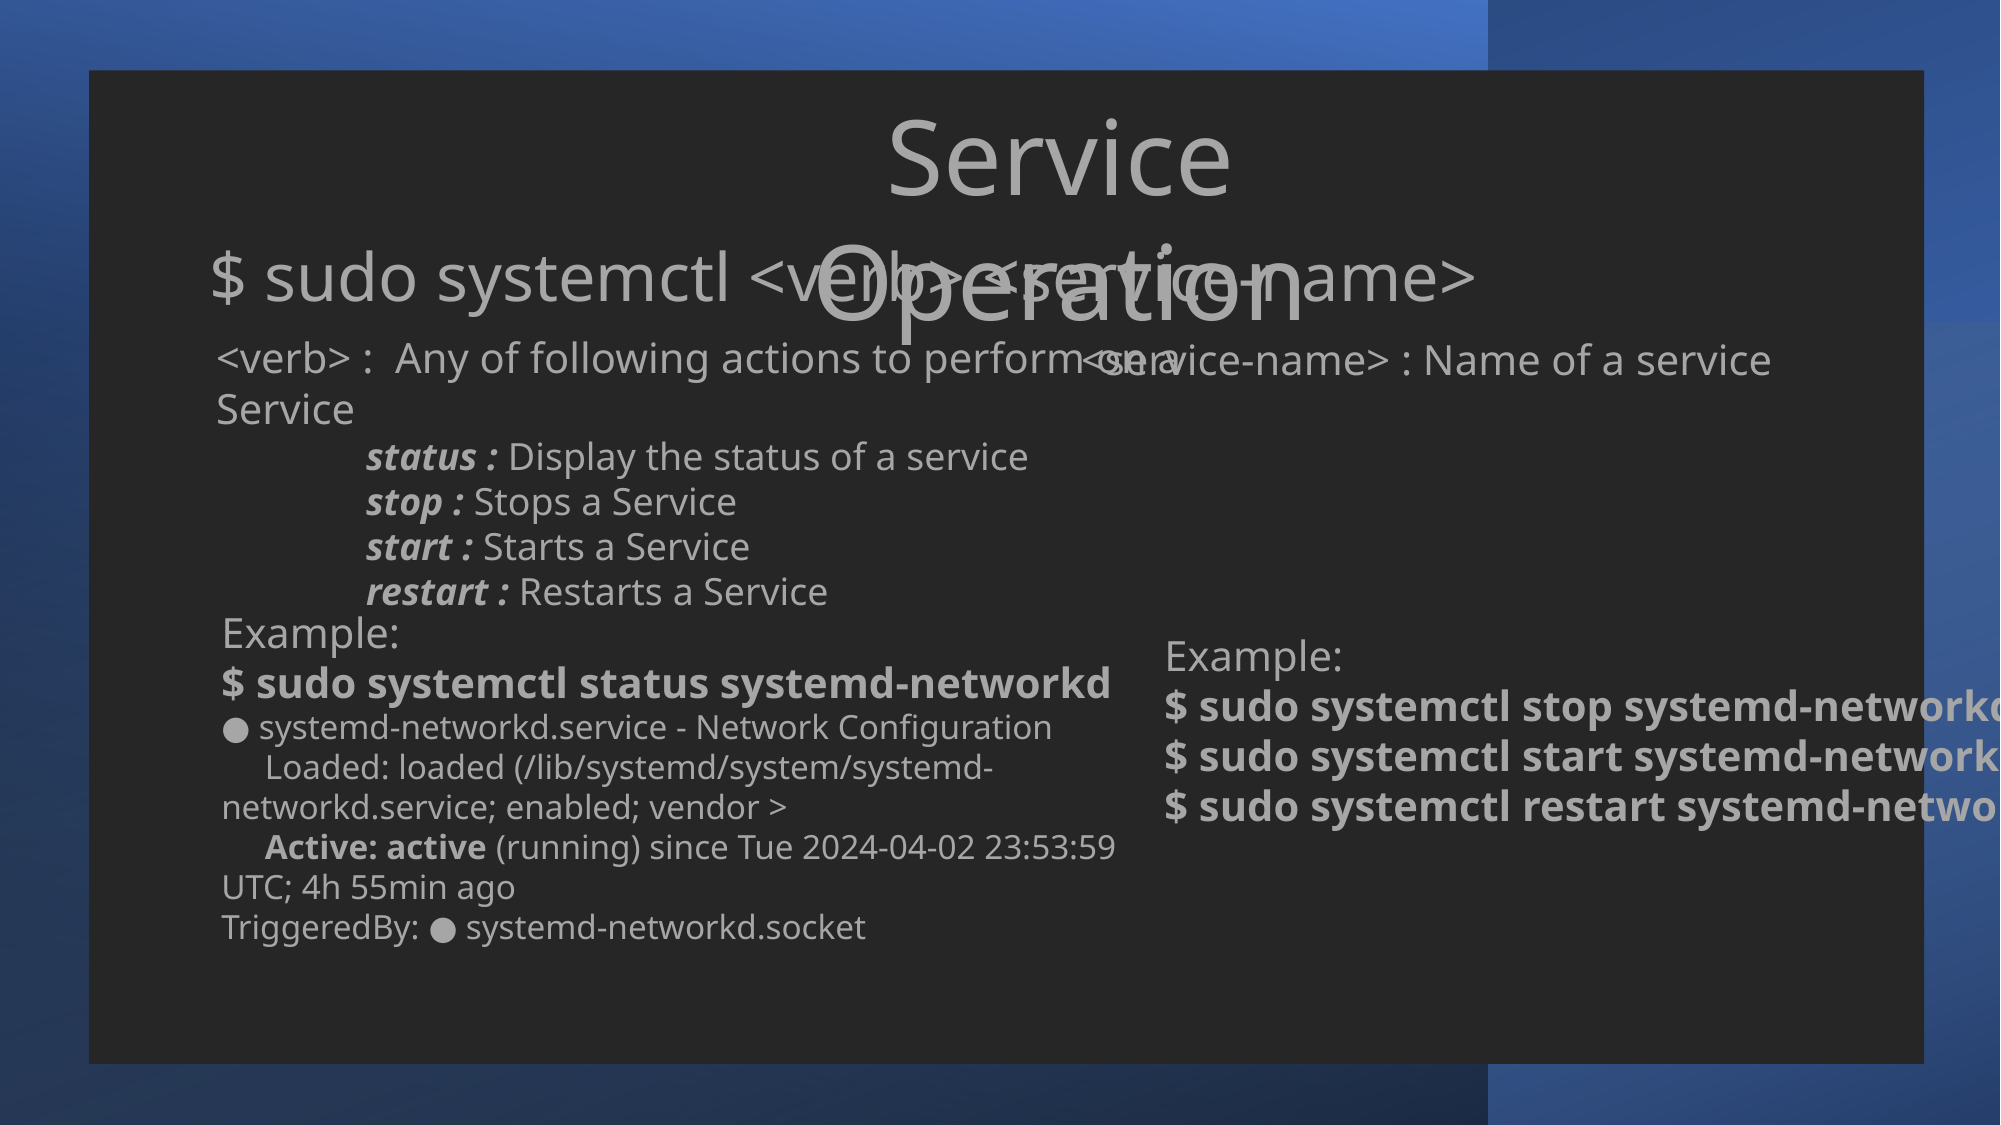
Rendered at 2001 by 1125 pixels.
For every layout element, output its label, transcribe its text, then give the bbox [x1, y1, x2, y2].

text_box [0, 0, 1488, 322]
text_box Example: $ sudo systemctl status systemd-networkd ● systemd-networkd.service - Network Configuration Loaded: loaded (/lib/systemd/system/systemd-networkd.service; enabled; vendor > Active: active (running) since Tue 2024-04-02 23:53:59 UTC; 4h 55min ago TriggeredBy: ● systemd-networkd.socket [206, 598, 1175, 1004]
text_box [1488, 0, 2000, 322]
text_box [87, 68, 1926, 1066]
text_box Example: $ sudo systemctl stop systemd-networkd $ sudo systemctl start systemd-networkd $ sudo systemctl restart systemd-networkd [1149, 622, 2000, 887]
text_box Service Operation [687, 83, 1434, 227]
text_box [0, 322, 2000, 1125]
text_box <service-name> : Name of a service [1066, 326, 2000, 442]
text_box <verb> : Any of following actions to perform on a Service status : Display the status of a service stop : Stops a Service start : Starts a Service restart : Restarts a Service [201, 324, 1205, 620]
text_box Service Operation [687, 322, 1434, 326]
text_box $ sudo systemctl <verb> <service-name> [194, 227, 1700, 322]
